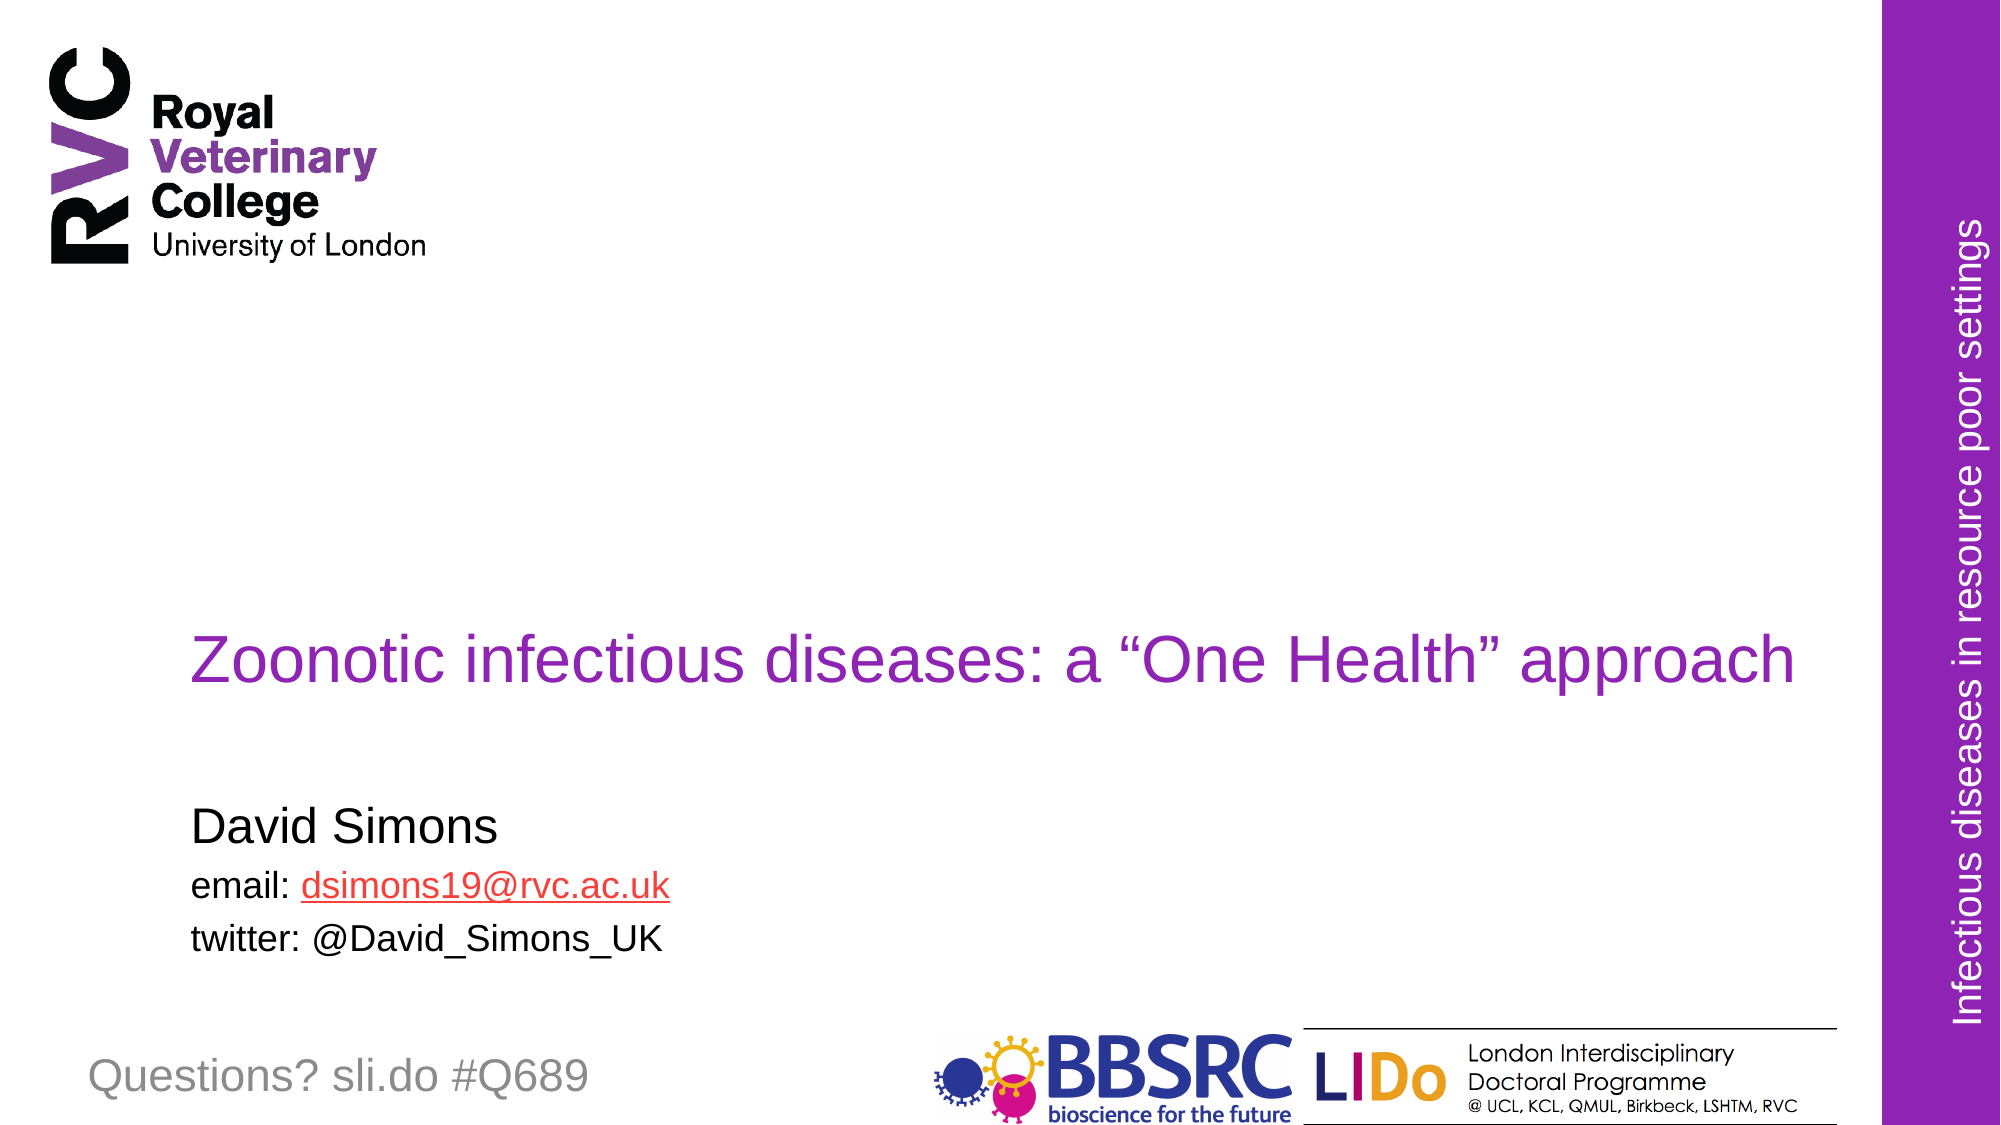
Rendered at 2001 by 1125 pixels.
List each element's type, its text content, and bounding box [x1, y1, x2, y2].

picture [1300, 1025, 1840, 1125]
picture [933, 1034, 1292, 1125]
footer Questions? sli.do #Q689 [21, 1042, 656, 1103]
list Infectious diseases in resource poor settings [1900, 72, 1997, 1043]
title Zoonotic infectious diseases: a “One Health” approach [175, 562, 1900, 750]
list David Simons email: dsimons19@rvc.ac.uk twitter: @David_Simons_UK [175, 786, 1009, 1017]
picture [46, 41, 431, 270]
